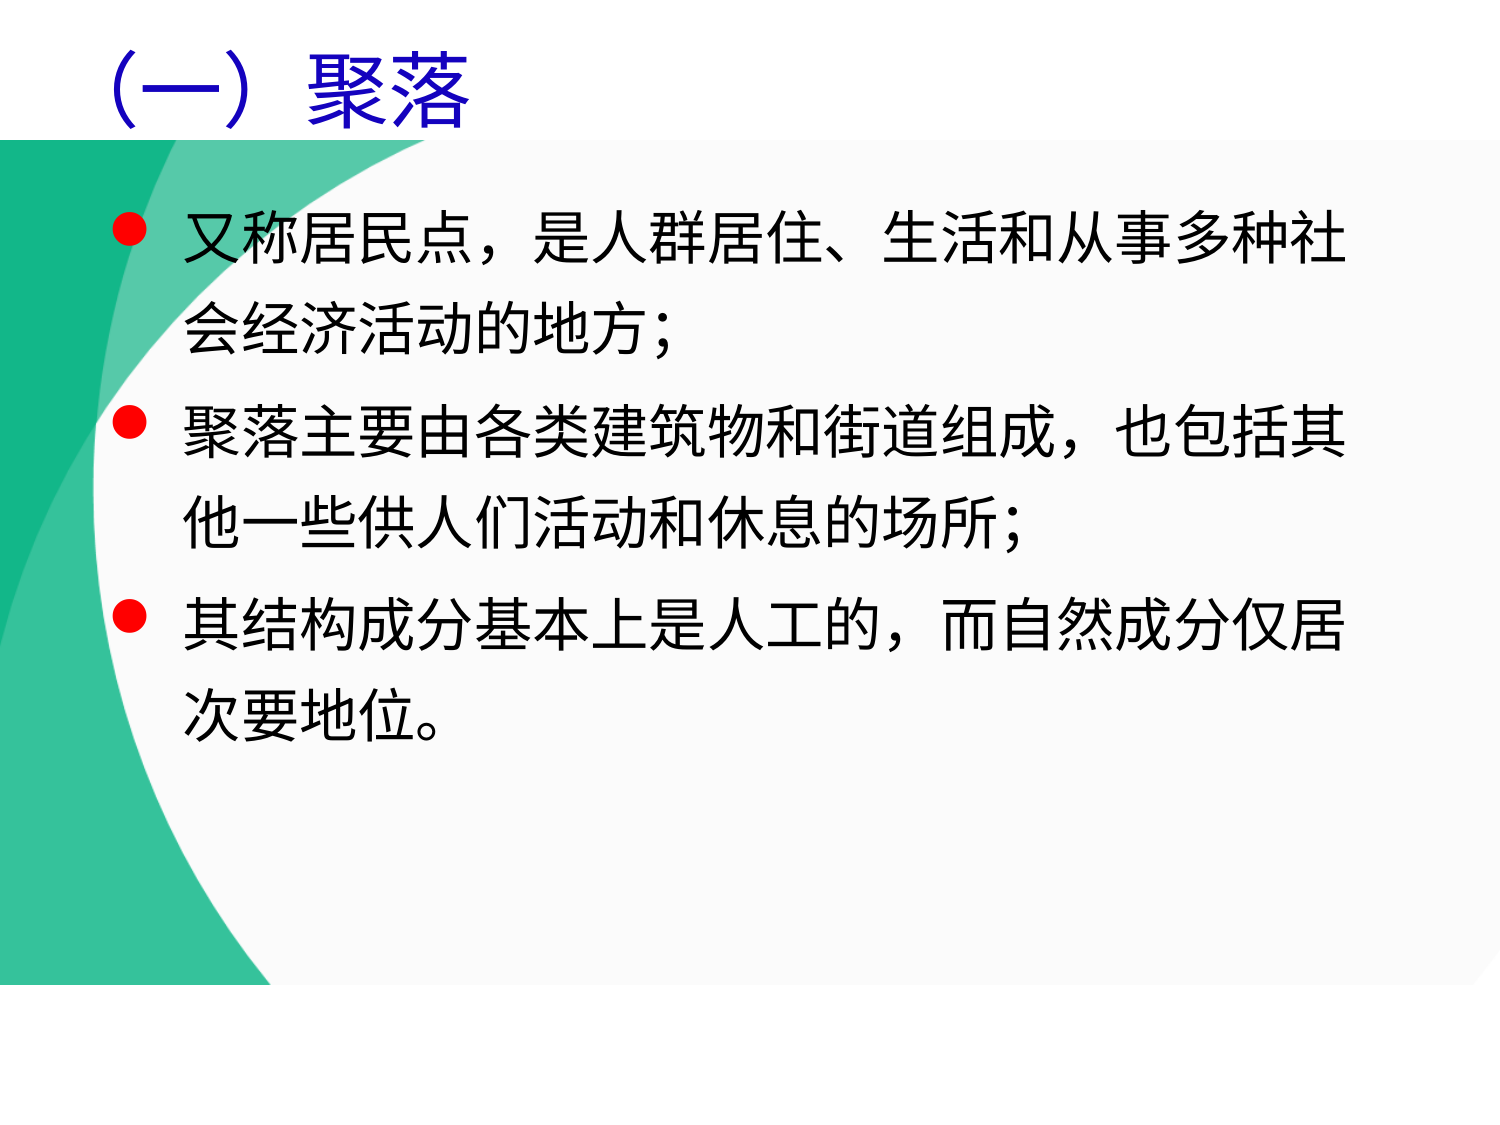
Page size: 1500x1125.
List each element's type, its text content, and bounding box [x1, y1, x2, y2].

picture [0, 140, 1500, 985]
text_box （一）聚落 [41, 30, 1154, 140]
